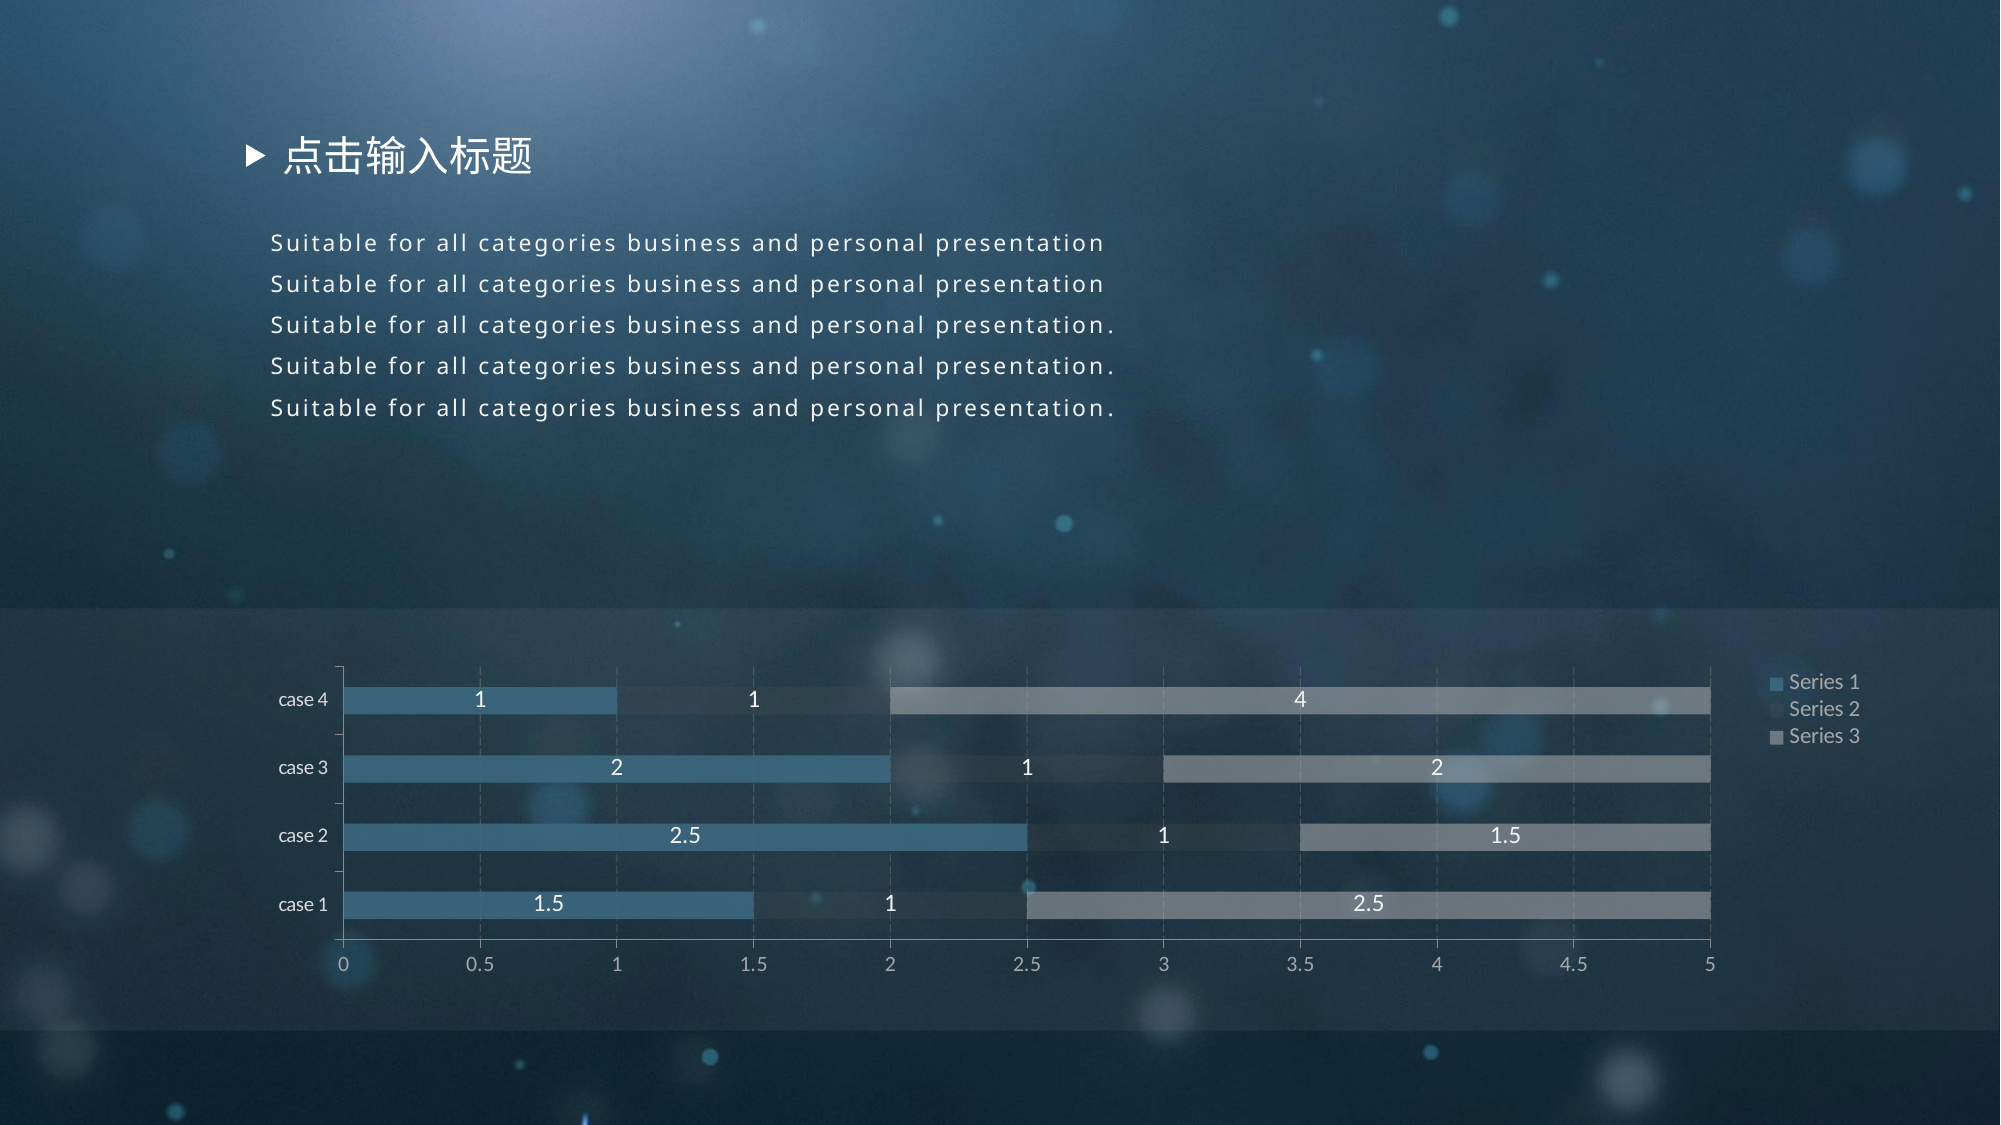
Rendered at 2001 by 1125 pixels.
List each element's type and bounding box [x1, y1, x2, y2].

chart [246, 649, 2000, 978]
picture [0, 0, 2000, 1125]
